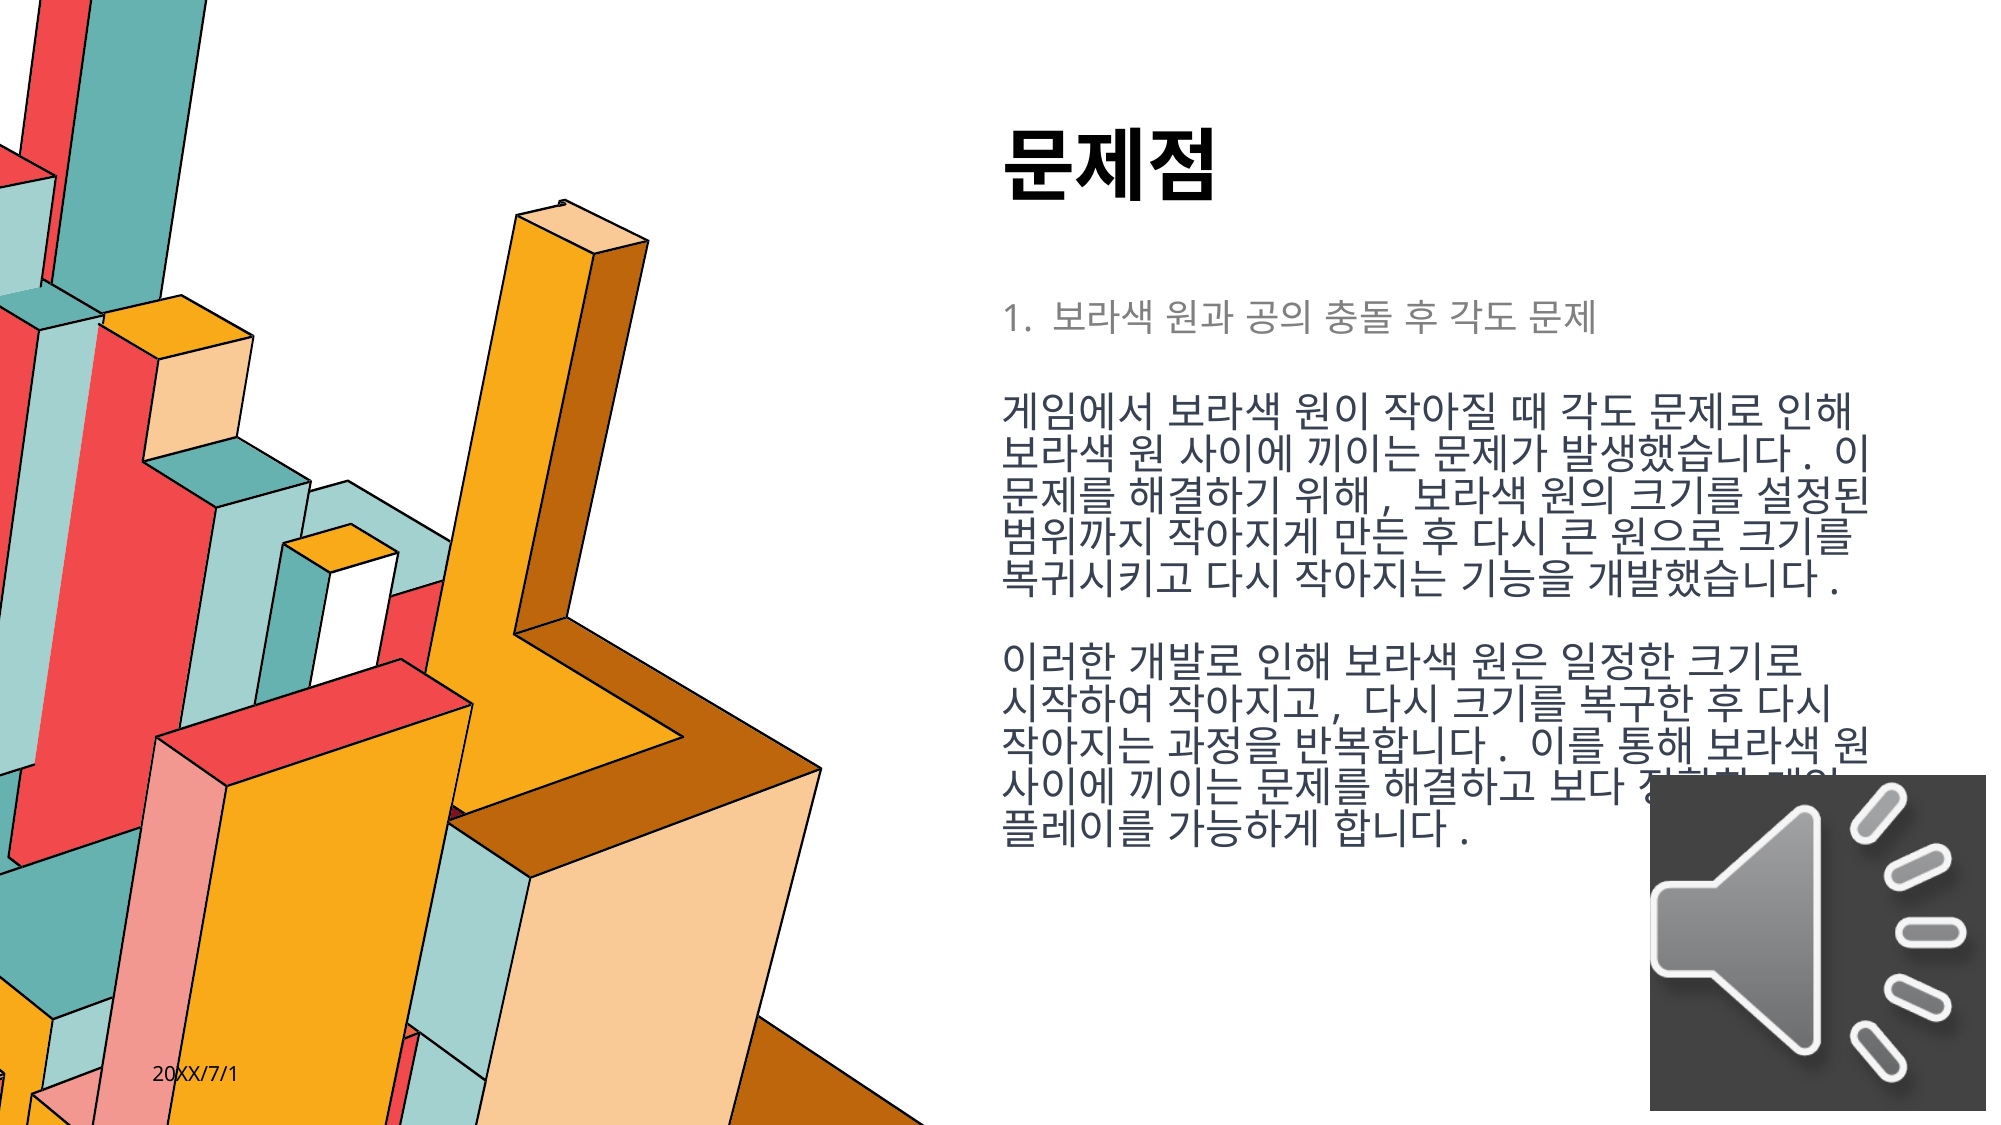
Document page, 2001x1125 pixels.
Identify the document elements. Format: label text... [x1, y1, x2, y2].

list 1. 보라색 원과 공의 충돌 후 각도 문제 [986, 277, 1917, 338]
picture [1648, 773, 1987, 1112]
title 문제점 [987, 59, 1917, 277]
slide_number 20XX/7/1 [137, 1042, 588, 1103]
list 게임에서 보라색 원이 작아질 때 각도 문제로 인해 보라색 원 사이에 끼이는 문제가 발생했습니다. 이 문제를 해결하기 위해, 보라색 원의 크기를 설정된 범위까지 작아지게 만든 후 다시 큰 원으로 크기를 복귀시키고 다시 작아지는 기능을 개발했습니다. 이러한 개발로 인해 보라색 원은 일정한 크기로 시작하여 작아지고, 다시 크기를 복구한 후 다시 작아지는 과정을 반복합니다. 이를 통해 보라색 원 사이에 끼이는 문제를 해결하고 보다 정확한 게임 플레이를 가능하게 합니다. [986, 386, 1917, 1103]
